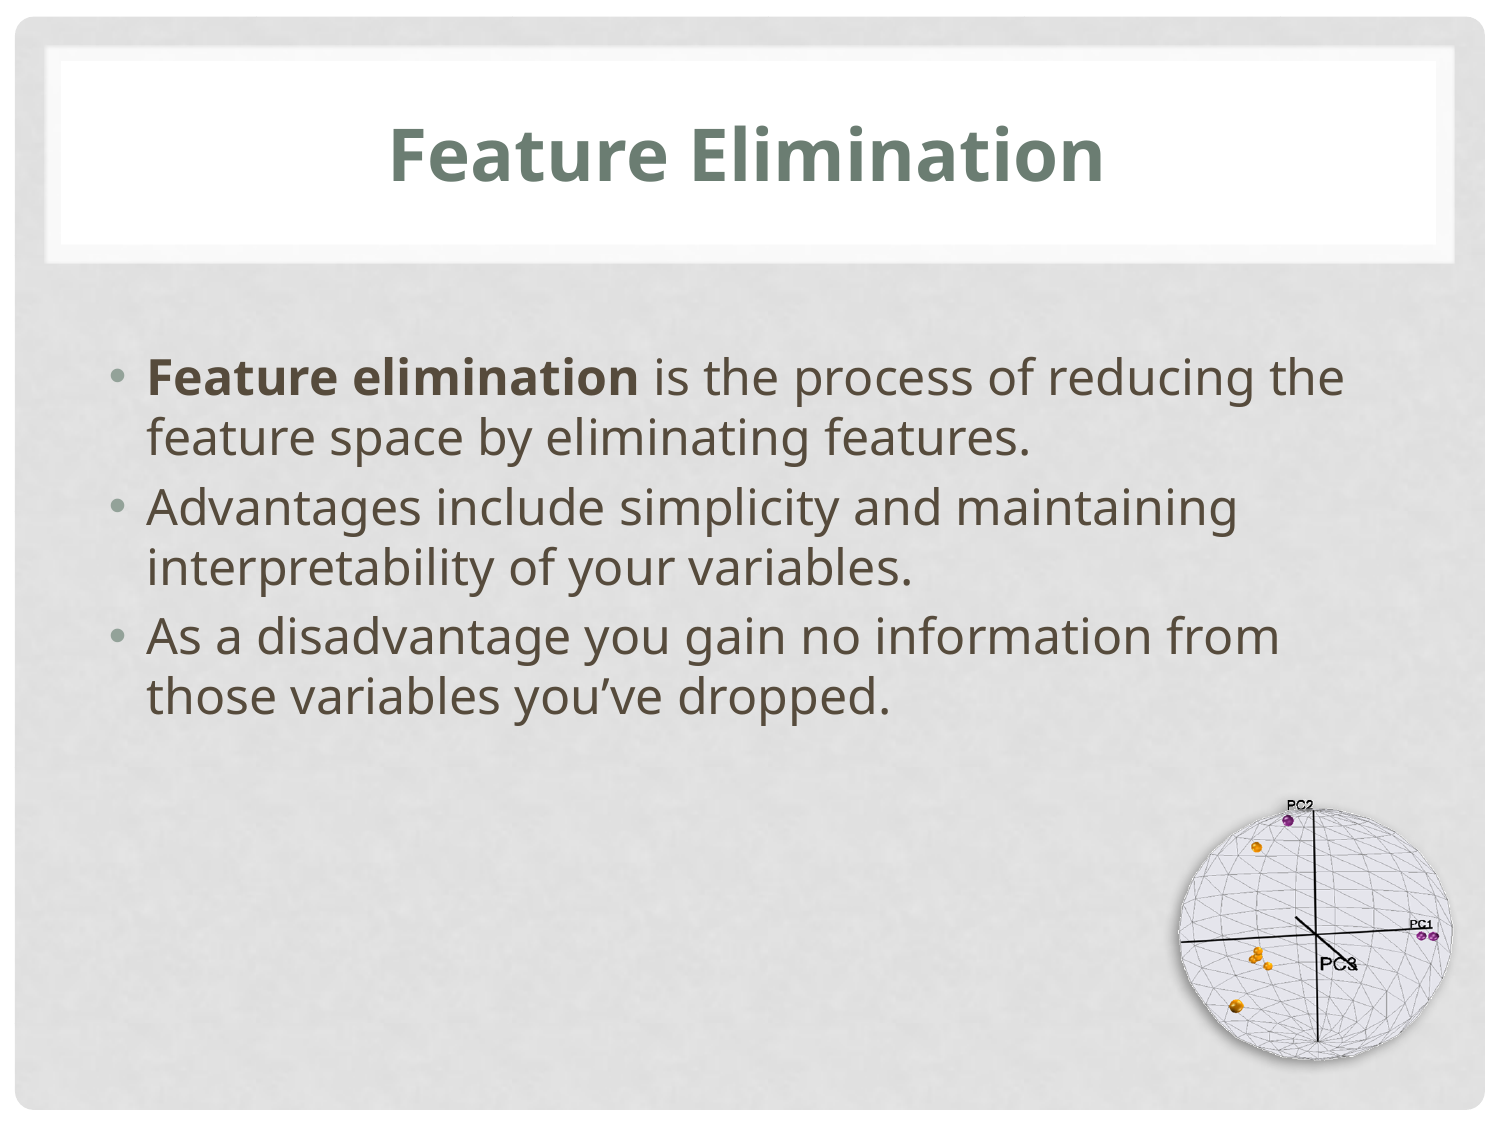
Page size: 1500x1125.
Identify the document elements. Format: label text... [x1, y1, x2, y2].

picture [1149, 762, 1474, 1088]
title Feature Elimination [69, 66, 1425, 238]
list Feature elimination is the process of reducing the feature space by eliminating features. Advantages include simplicity and maintaining interpretability of your variables. As a disadvantage you gain no information from those variables you’ve dropped. [75, 337, 1425, 1055]
